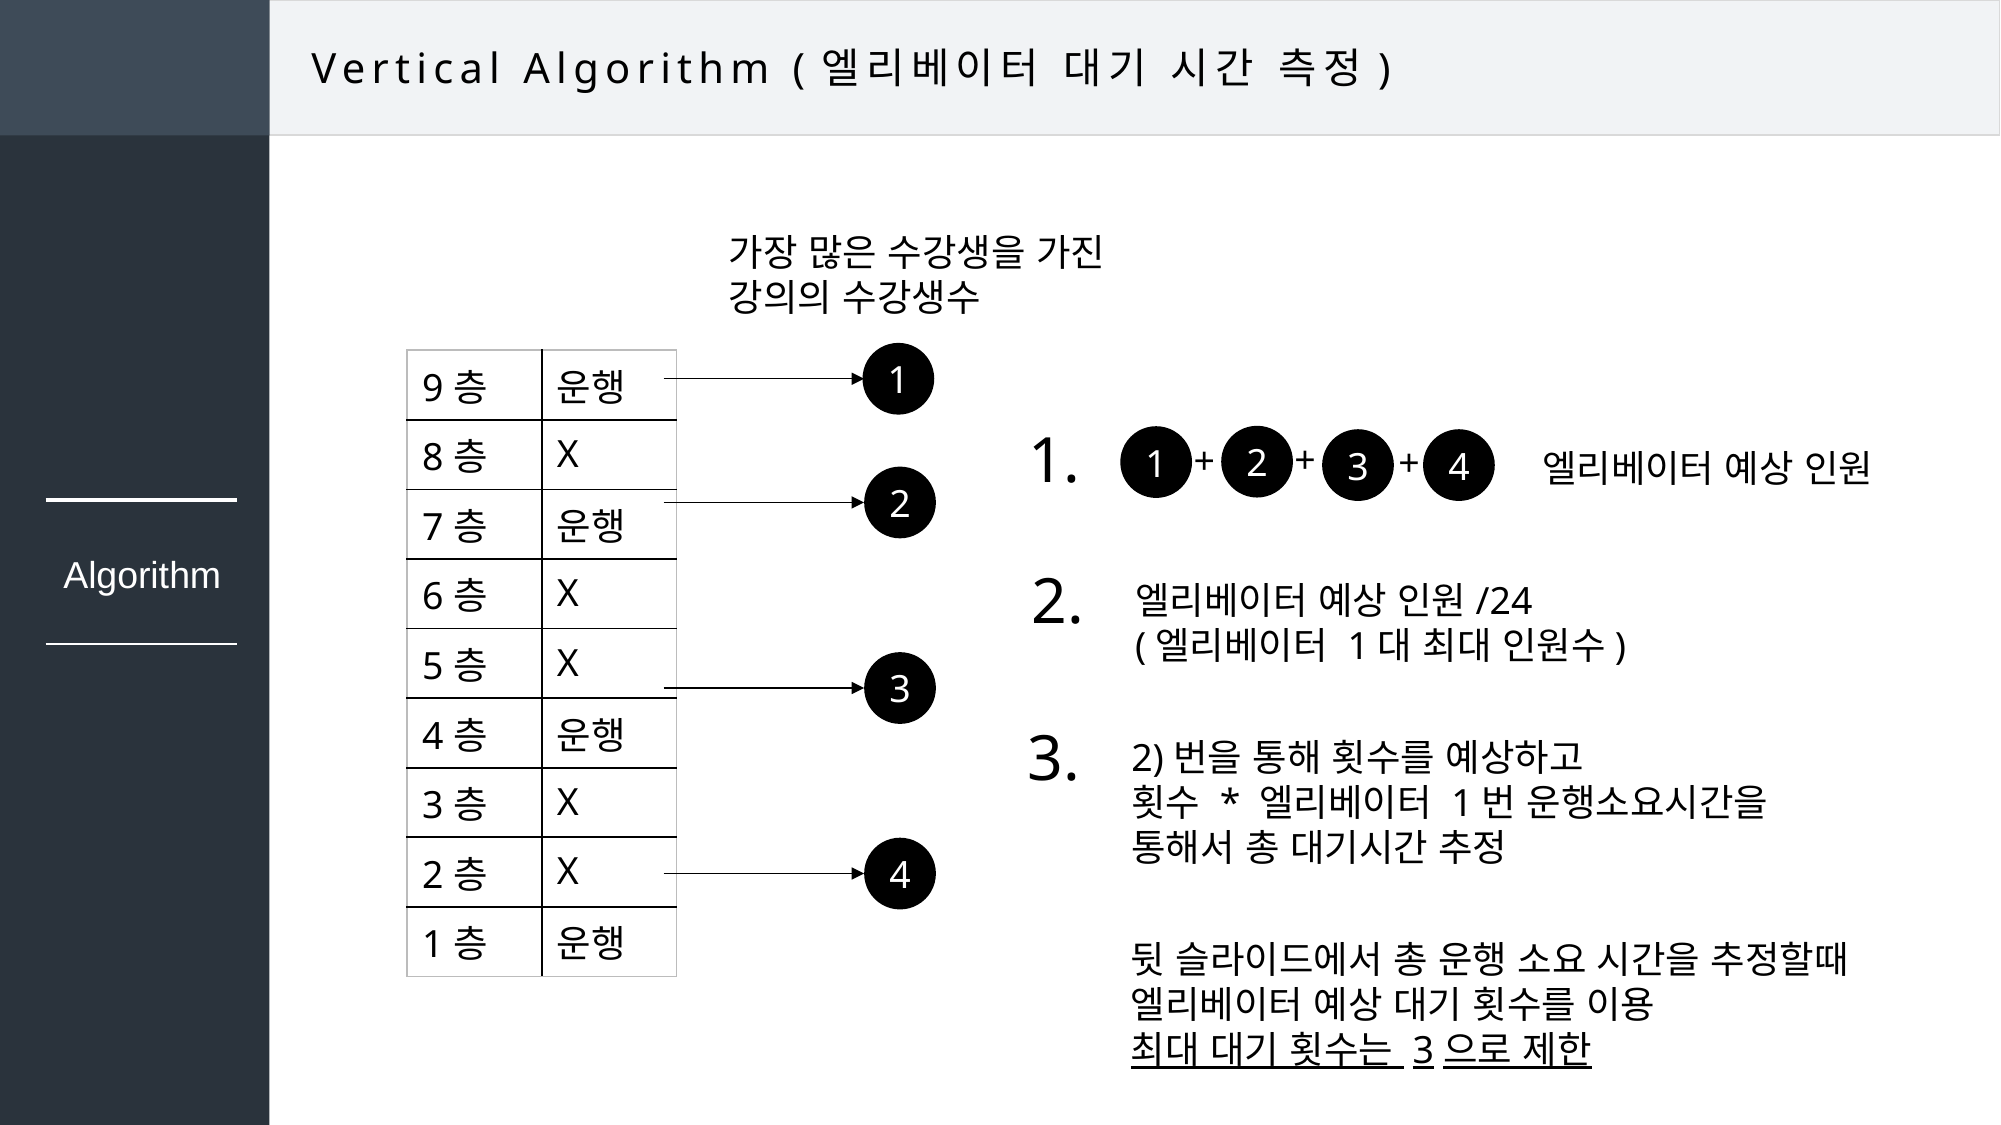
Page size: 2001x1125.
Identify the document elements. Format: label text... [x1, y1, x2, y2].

text_box + [1178, 429, 1251, 489]
text_box 뒷 슬라이드에서 총 운행 소요 시간을 추정할때 엘리베이터 예상 대기 횟수를 이용 최대 대기 횟수는 3으로 제한 [1116, 928, 1963, 1079]
table_cell 3층 [408, 769, 541, 836]
text_box 2. [1016, 553, 1121, 644]
text_box 4 [863, 836, 937, 911]
table_cell 1층 [408, 908, 541, 976]
table_cell 8층 [408, 421, 541, 489]
text_box + [1279, 428, 1352, 488]
text_box 2)번을 통해 횟수를 예상하고 횟수 * 엘리베이터 1번 운행소요시간을 통해서 총 대기시간 추정 [1116, 726, 1804, 876]
text_box 4 [1432, 428, 1496, 503]
text_box Vertical Algorithm (엘리베이터 대기 시간 측정) [296, 34, 1406, 100]
text_box 엘리베이터 예상 인원/24 (엘리베이터 1대 최대 인원수) [1120, 569, 1668, 675]
text_box 1 [1119, 425, 1182, 499]
text_box 3. [1013, 710, 1117, 800]
table_cell 5층 [408, 629, 541, 697]
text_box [42, 499, 243, 645]
text_box 엘리베이터 예상 인원 [1527, 438, 1926, 498]
table_cell X [543, 421, 676, 489]
table_cell 6층 [408, 560, 541, 628]
table_header 9층 [408, 351, 541, 419]
table_cell 7층 [408, 490, 541, 558]
text_box 2 [1232, 424, 1283, 499]
table_cell X [543, 838, 676, 906]
table_header 운행 [543, 351, 676, 419]
text_box 가장 많은 수강생을 가진 강의의 수강생수 [714, 221, 1222, 327]
table_cell 운행 [543, 699, 676, 767]
text_box + [1383, 431, 1456, 491]
text_box 3 [863, 651, 937, 725]
table_cell 2층 [408, 838, 541, 906]
table_cell X [543, 769, 676, 836]
text_box [0, 136, 270, 1125]
text_box 1 [861, 341, 936, 416]
table_cell 운행 [543, 908, 676, 976]
table_cell X [543, 629, 676, 697]
table_cell 4층 [408, 699, 541, 767]
table_cell 운행 [543, 490, 676, 558]
text_box [0, 0, 270, 136]
text_box [270, 0, 2000, 136]
text_box 1. [1013, 412, 1117, 503]
text_box 2 [863, 465, 937, 540]
table_cell X [543, 560, 676, 628]
text_box 3 [1329, 428, 1385, 503]
